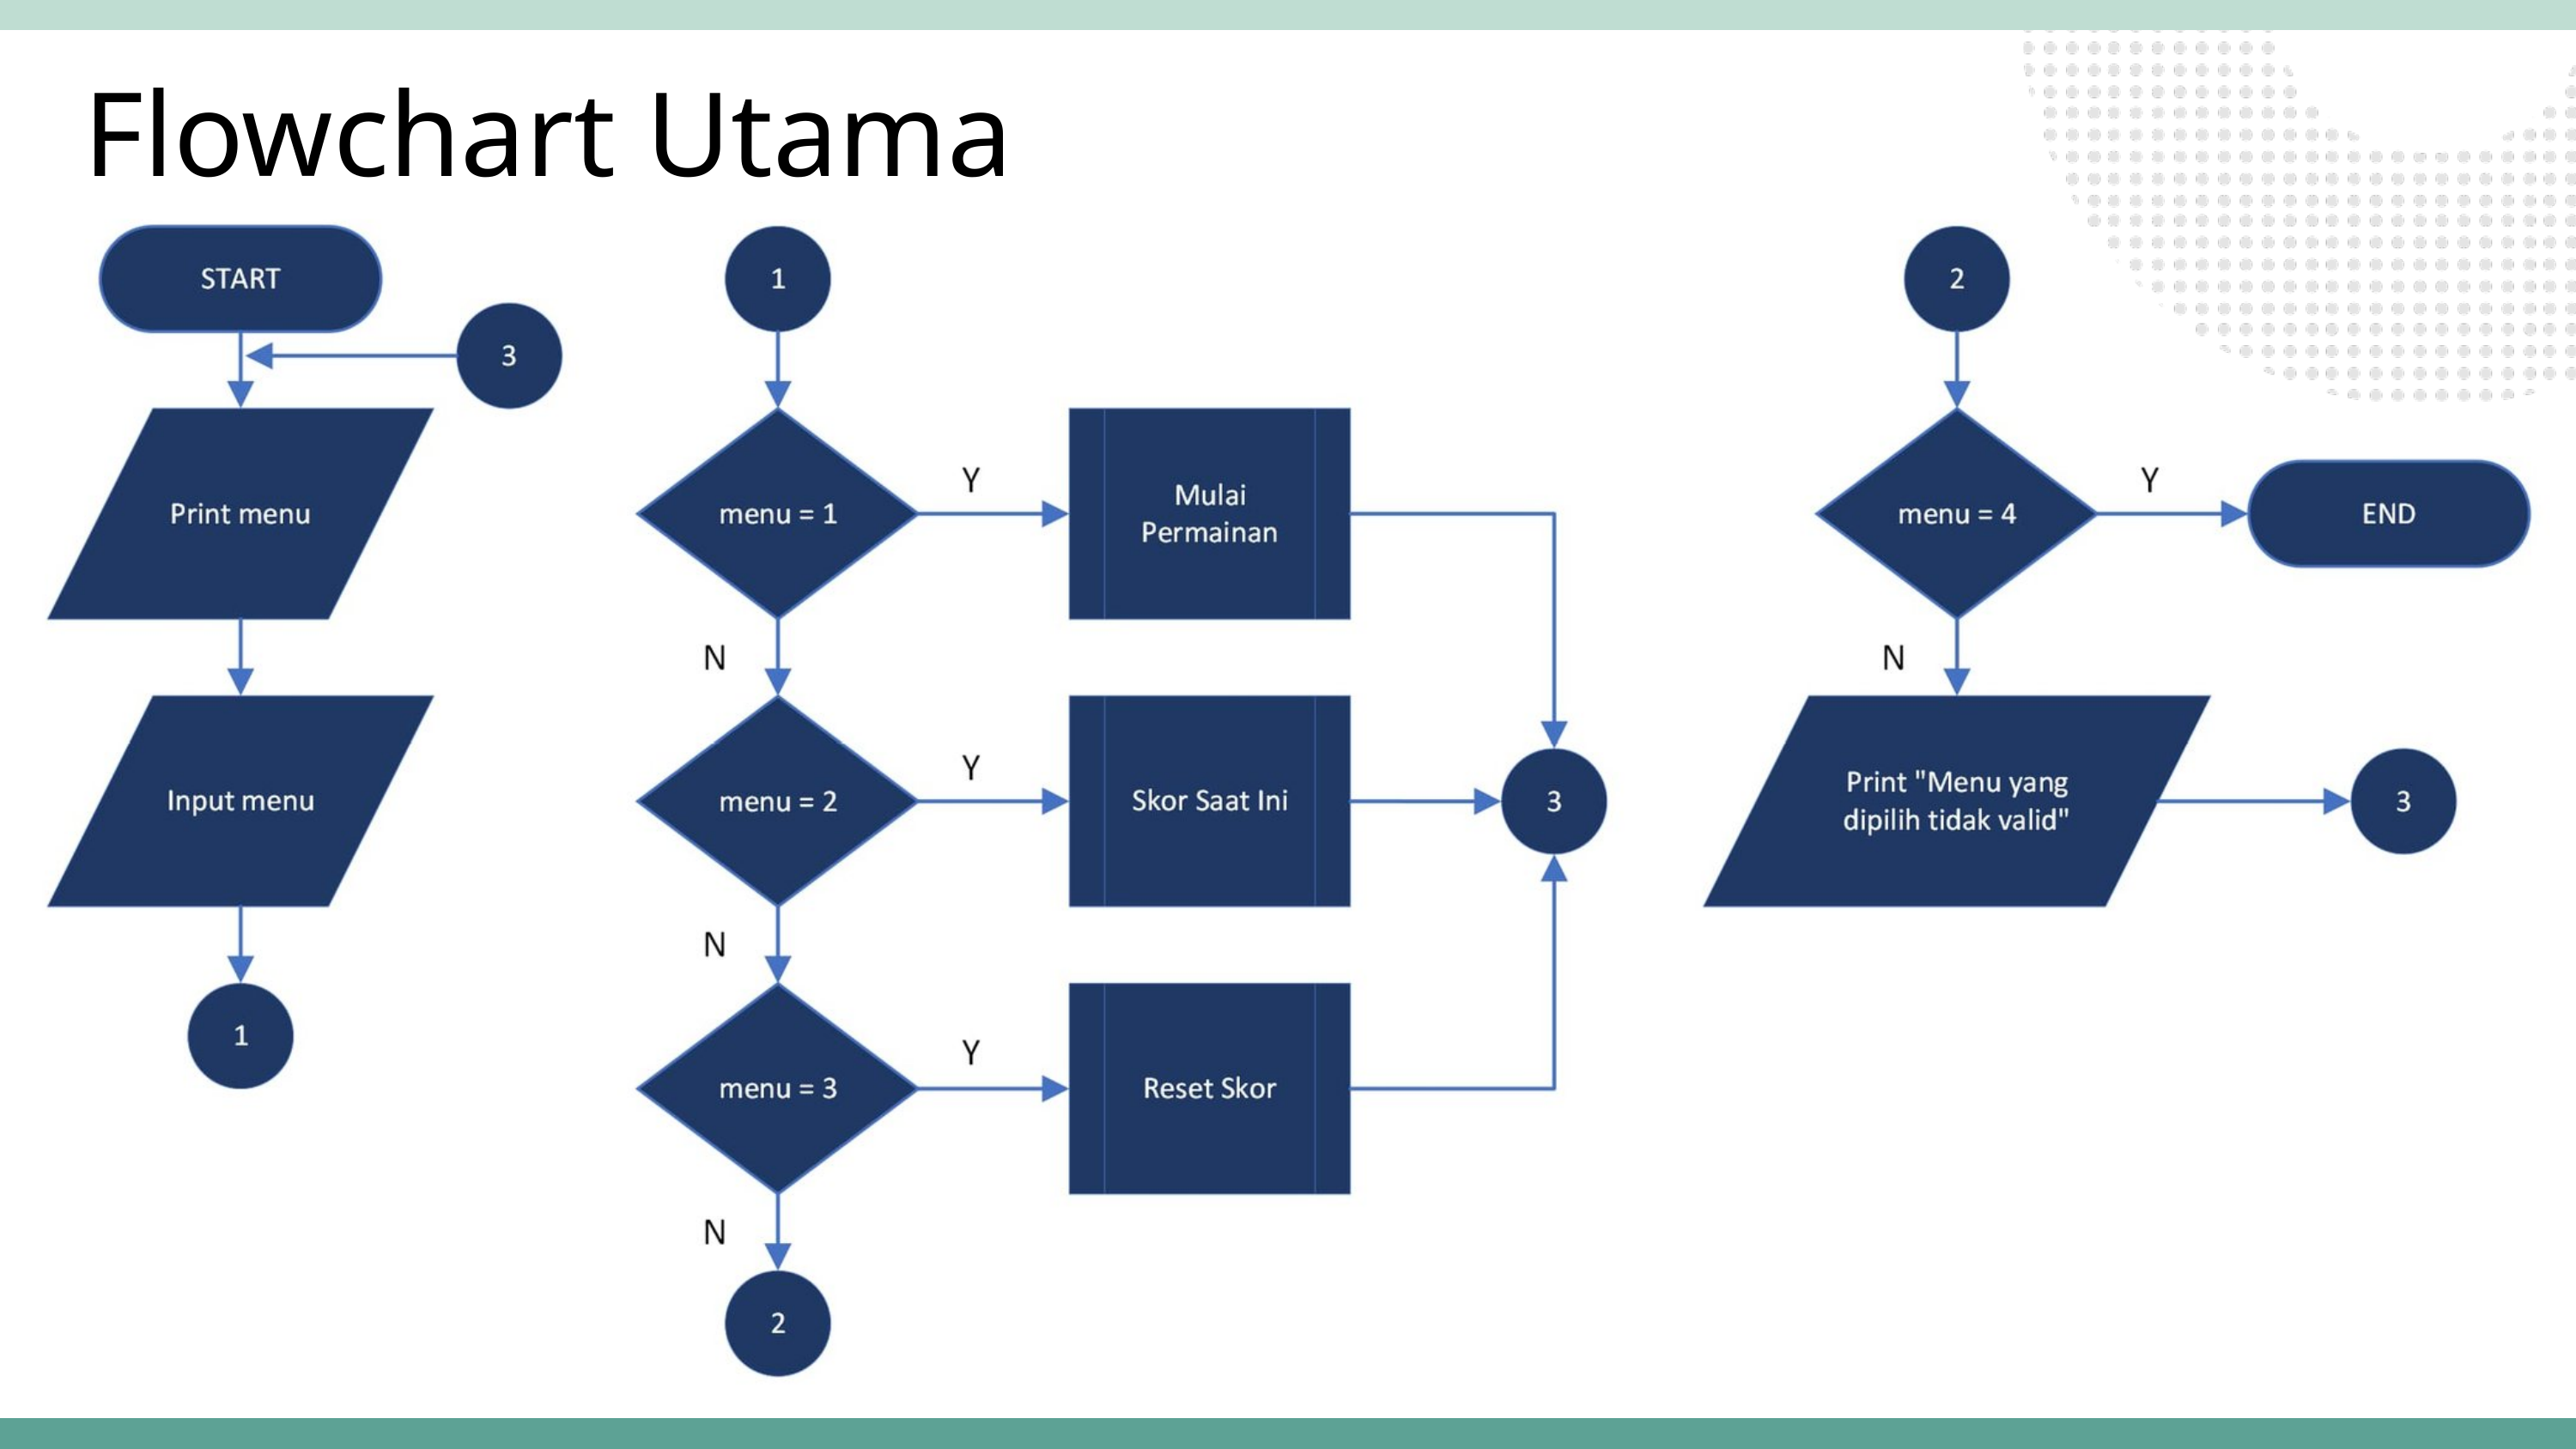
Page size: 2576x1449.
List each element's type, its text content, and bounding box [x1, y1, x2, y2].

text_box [0, 1418, 2576, 1449]
text_box [26, 174, 2550, 1397]
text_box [0, 0, 2576, 31]
text_box [2023, 40, 2576, 402]
text_box Flowchart Utama [83, 40, 1067, 200]
